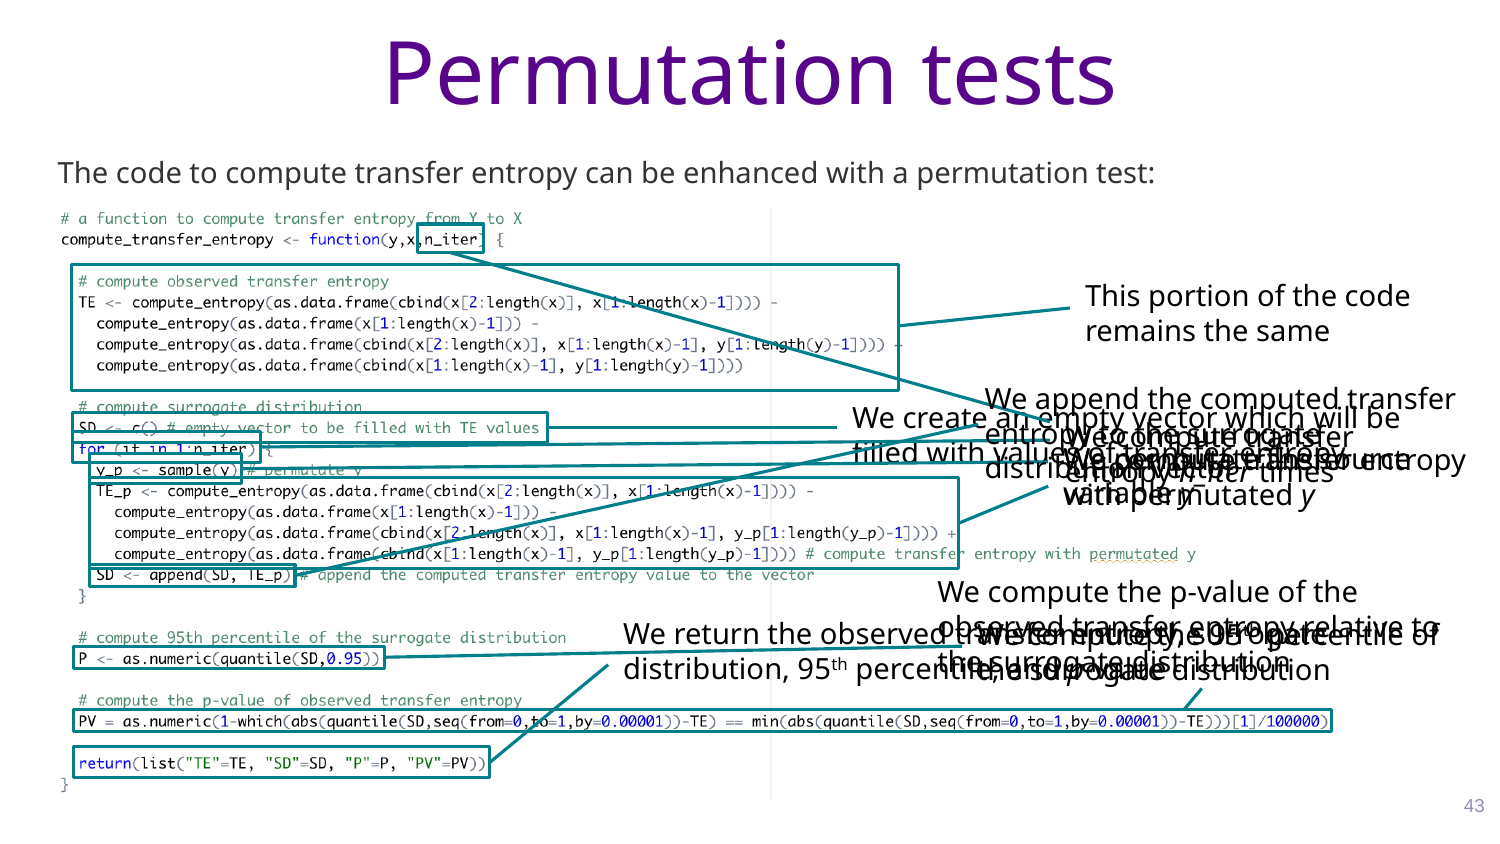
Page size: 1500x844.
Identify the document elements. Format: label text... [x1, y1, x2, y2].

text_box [73, 558, 1482, 599]
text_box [89, 364, 1489, 587]
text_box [73, 599, 1482, 779]
text_box The code to compute transfer entropy can be enhanced with a permutation test: [42, 131, 1458, 326]
slide_number 43 [1162, 782, 1500, 828]
picture [55, 208, 1332, 799]
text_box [71, 223, 1444, 495]
title Permutation tests [42, 18, 1458, 113]
